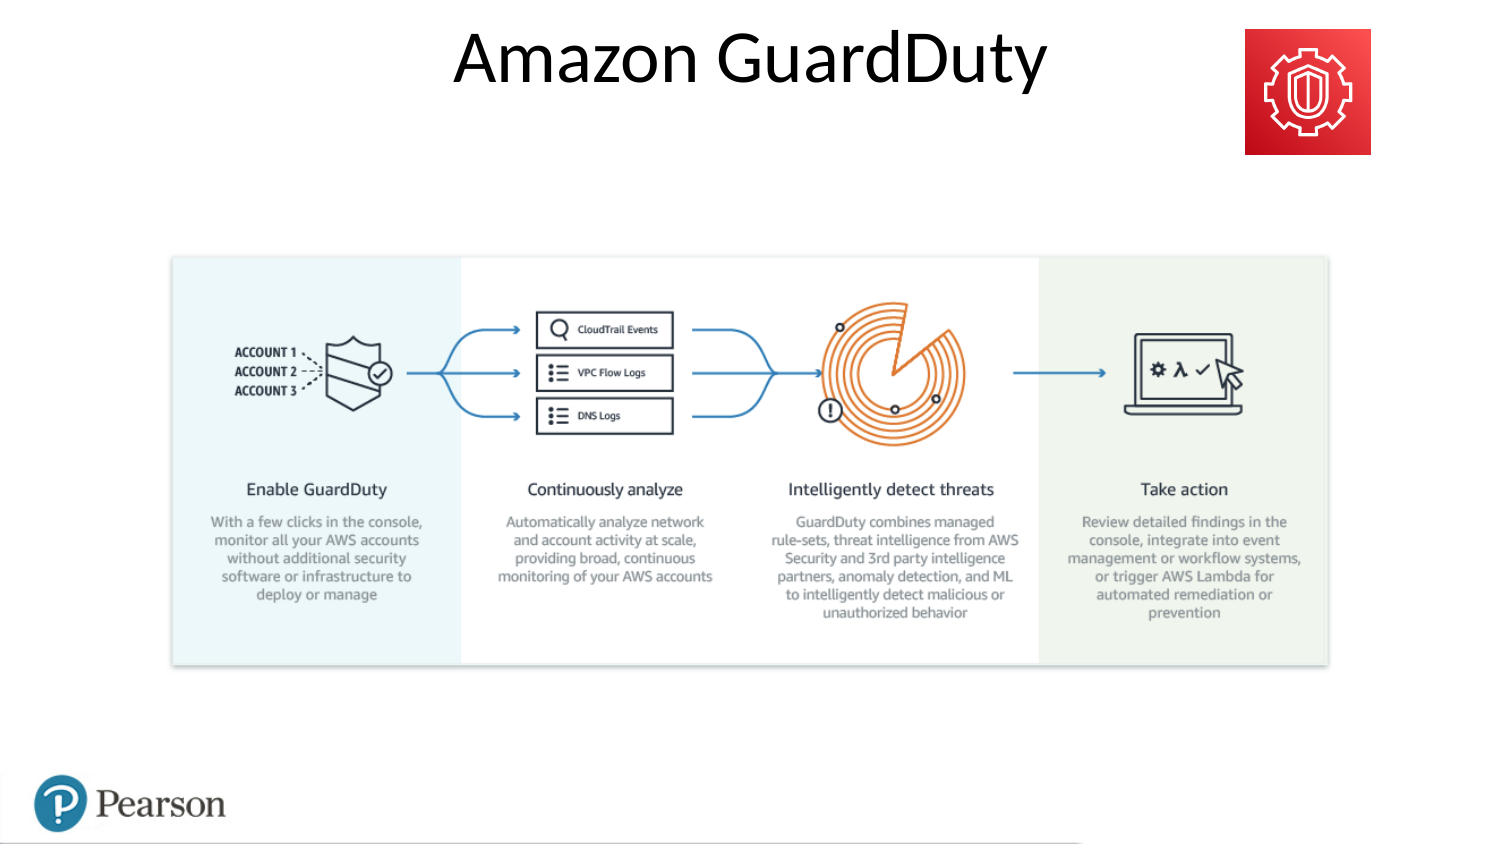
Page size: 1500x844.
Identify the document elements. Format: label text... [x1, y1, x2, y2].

text_box Amazon GuardDuty [132, 0, 1371, 92]
picture [0, 0, 1500, 844]
